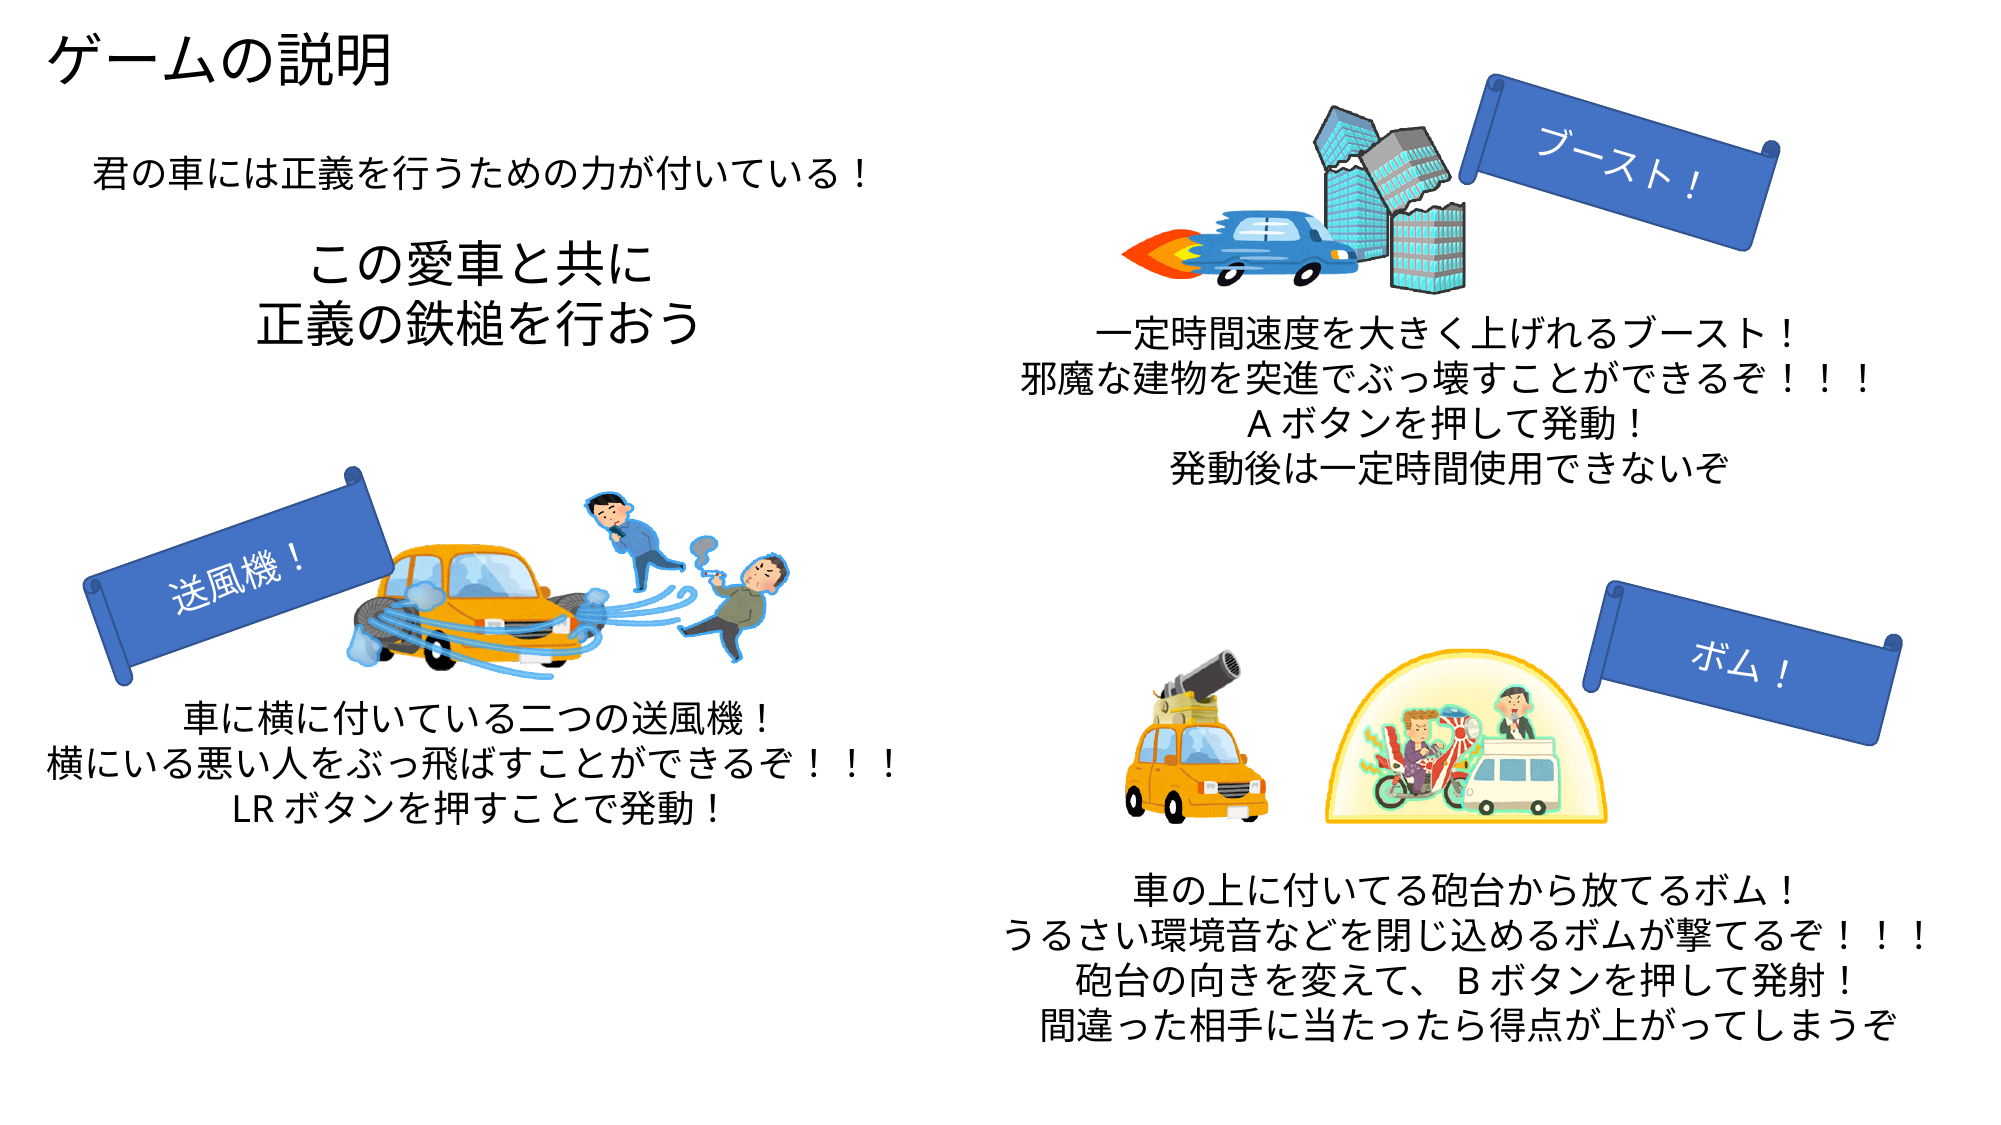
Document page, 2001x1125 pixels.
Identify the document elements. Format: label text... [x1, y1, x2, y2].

picture [1111, 643, 1611, 834]
text_box ブースト！ [1470, 73, 1781, 252]
text_box 一定時間速度を大きく上げれるブースト！ 邪魔な建物を突進でぶっ壊すことができるぞ！！！ Aボタンを押して発動！ 発動後は一定時間使用できないぞ [999, 302, 1902, 498]
text_box 車に横に付いている二つの送風機！ 横にいる悪い人をぶっ飛ばすことができるぞ！！！LRボタンを押すことで発動！ [30, 687, 933, 838]
text_box 車の上に付いてる砲台から放てるボム！ うるさい環境音などを閉じ込めるボムが撃てるぞ！！！ 砲台の向きを変えて、Bボタンを押して発射！ 間違った相手に当たったら得点が上がってしまうぞ [978, 859, 1961, 1100]
text_box 送風機！ [82, 488, 336, 687]
text_box ゲームの説明 [30, 16, 961, 101]
picture [1117, 104, 1470, 295]
text_box 君の車には正義を行うための力が付いている！ [78, 142, 1000, 203]
text_box ボム！ [1592, 580, 1903, 747]
text_box この愛車と共に 正義の鉄槌を行おう [89, 225, 871, 360]
picture [336, 454, 832, 688]
